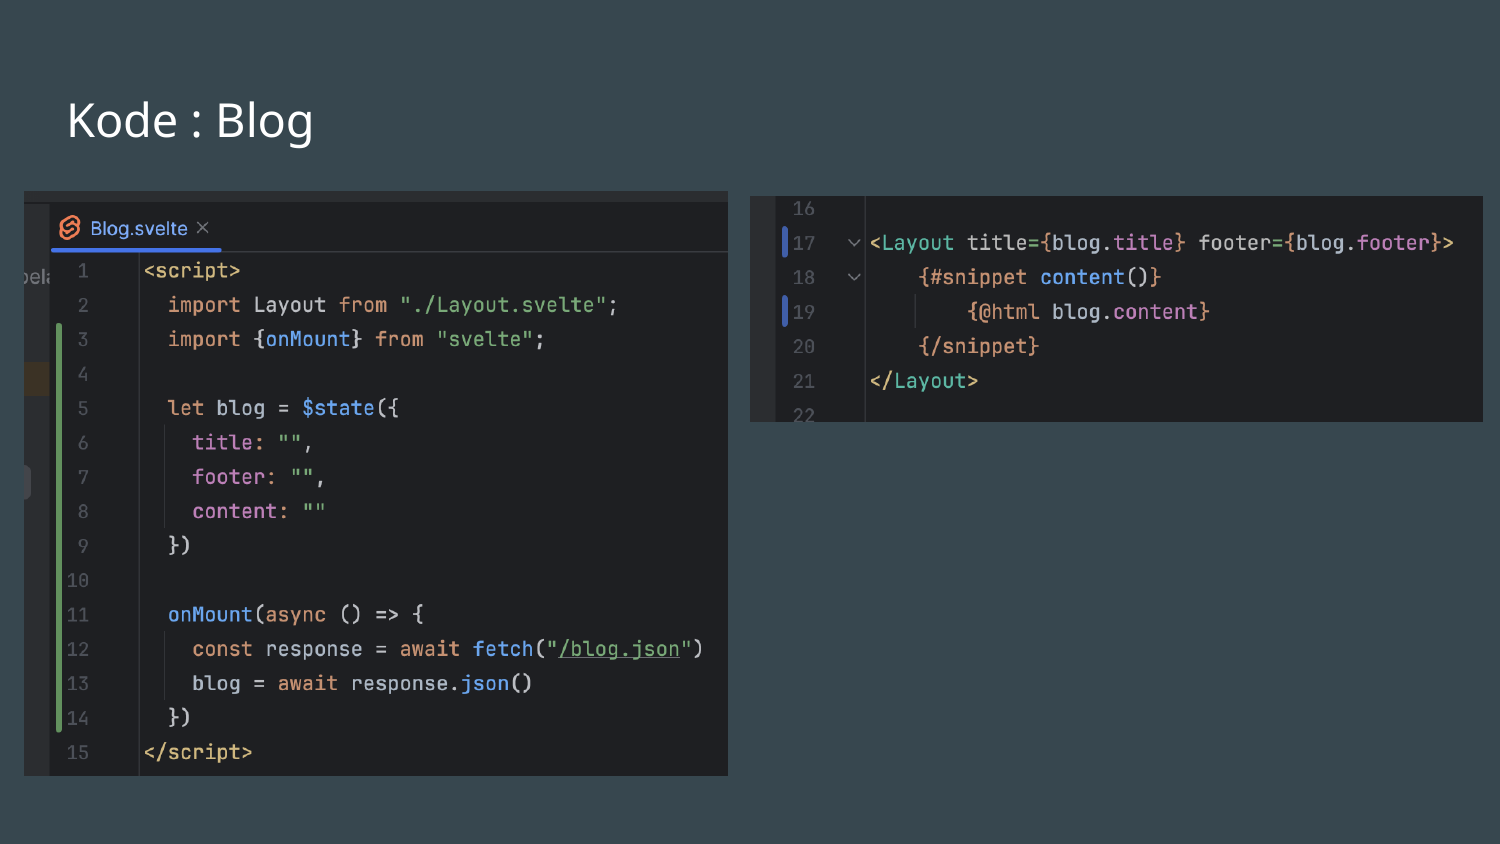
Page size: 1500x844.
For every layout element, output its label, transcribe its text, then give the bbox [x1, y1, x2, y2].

title Kode : Blog [51, 72, 1449, 167]
picture [749, 196, 1484, 423]
picture [24, 191, 729, 777]
